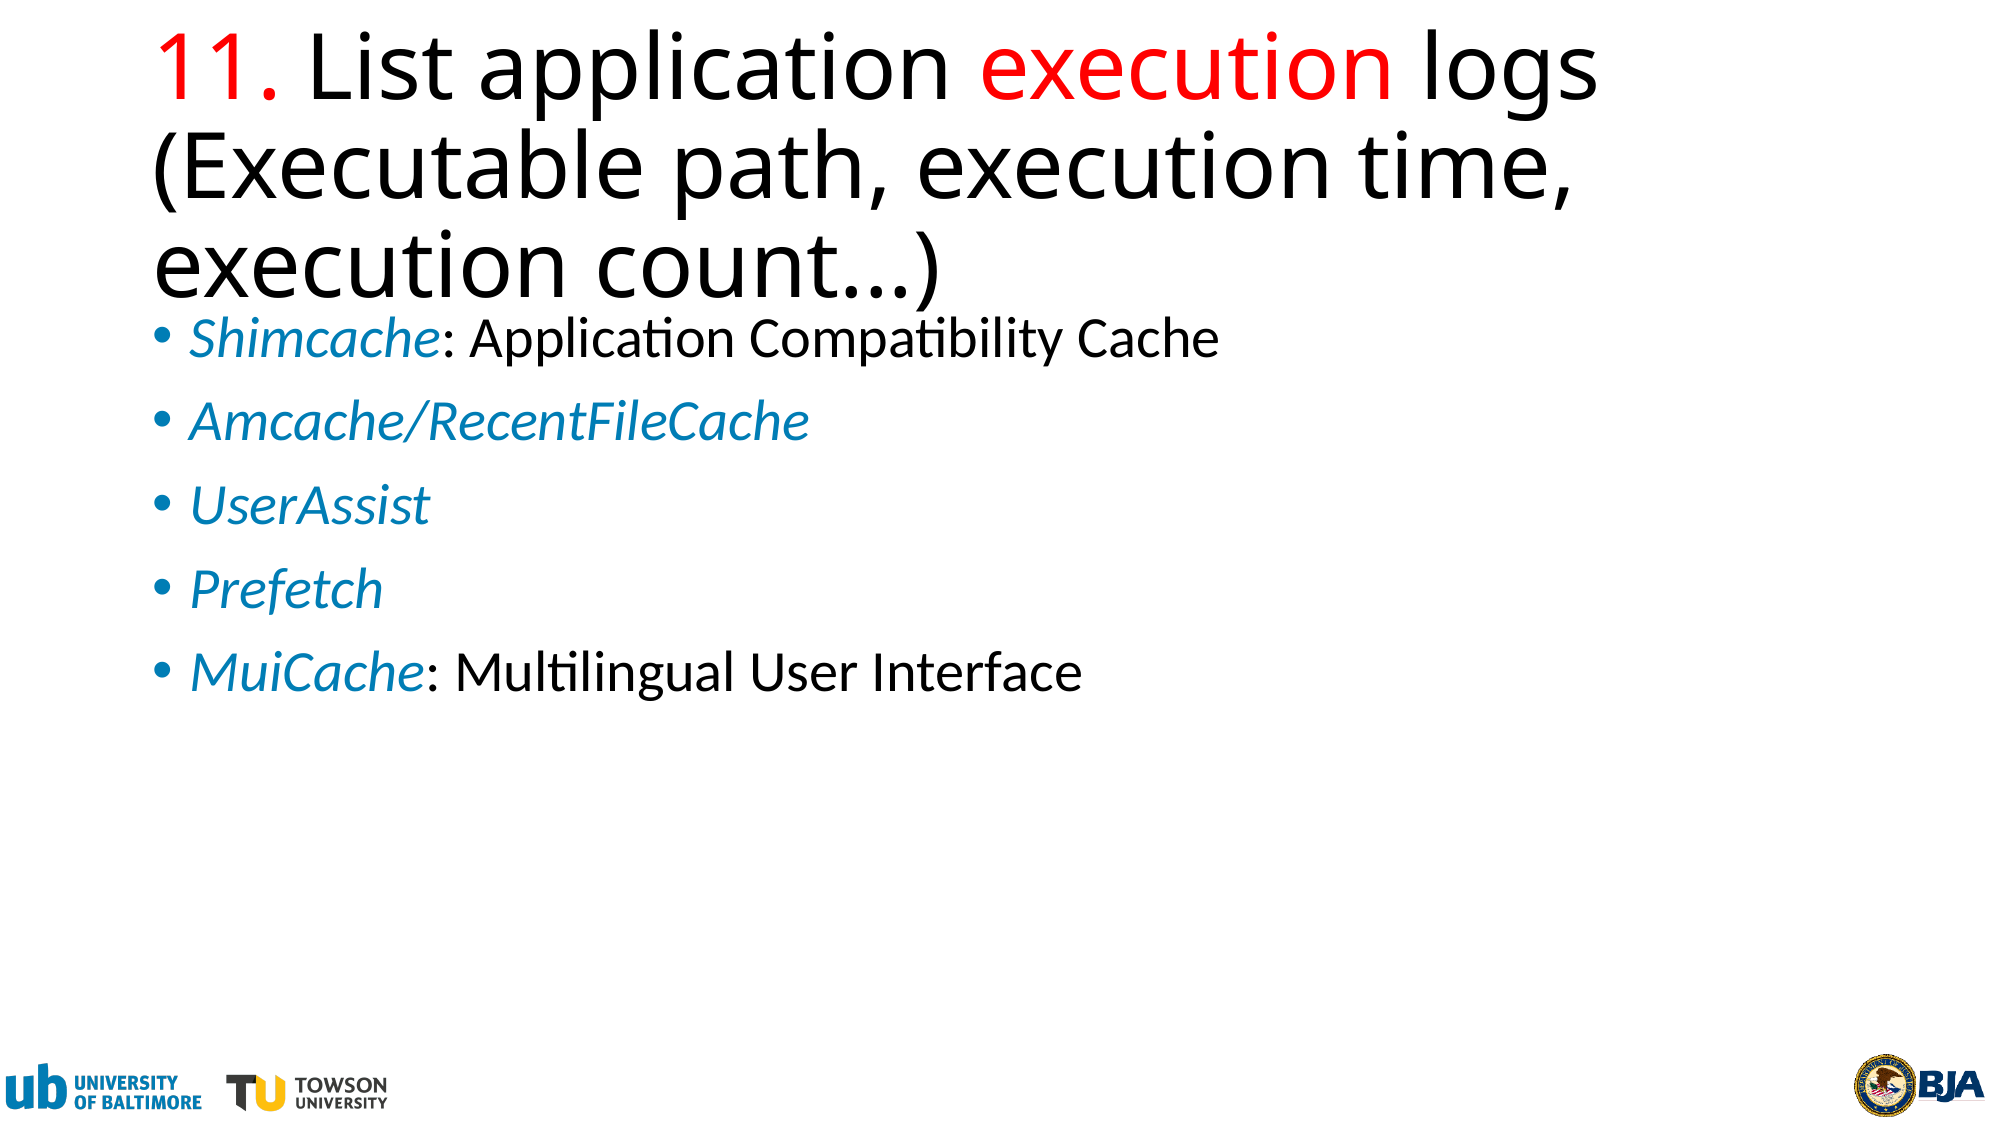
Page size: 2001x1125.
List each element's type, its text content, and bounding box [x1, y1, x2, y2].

picture [0, 1031, 407, 1125]
title 11. List application execution logs (Executable path, execution time, execution count...) [137, 59, 1863, 278]
picture [1854, 1054, 1986, 1117]
list Shimcache: Application Compatibility Cache Amcache/RecentFileCache UserAssist Prefetch MuiCache: Multilingual User Interface [137, 299, 1863, 1014]
